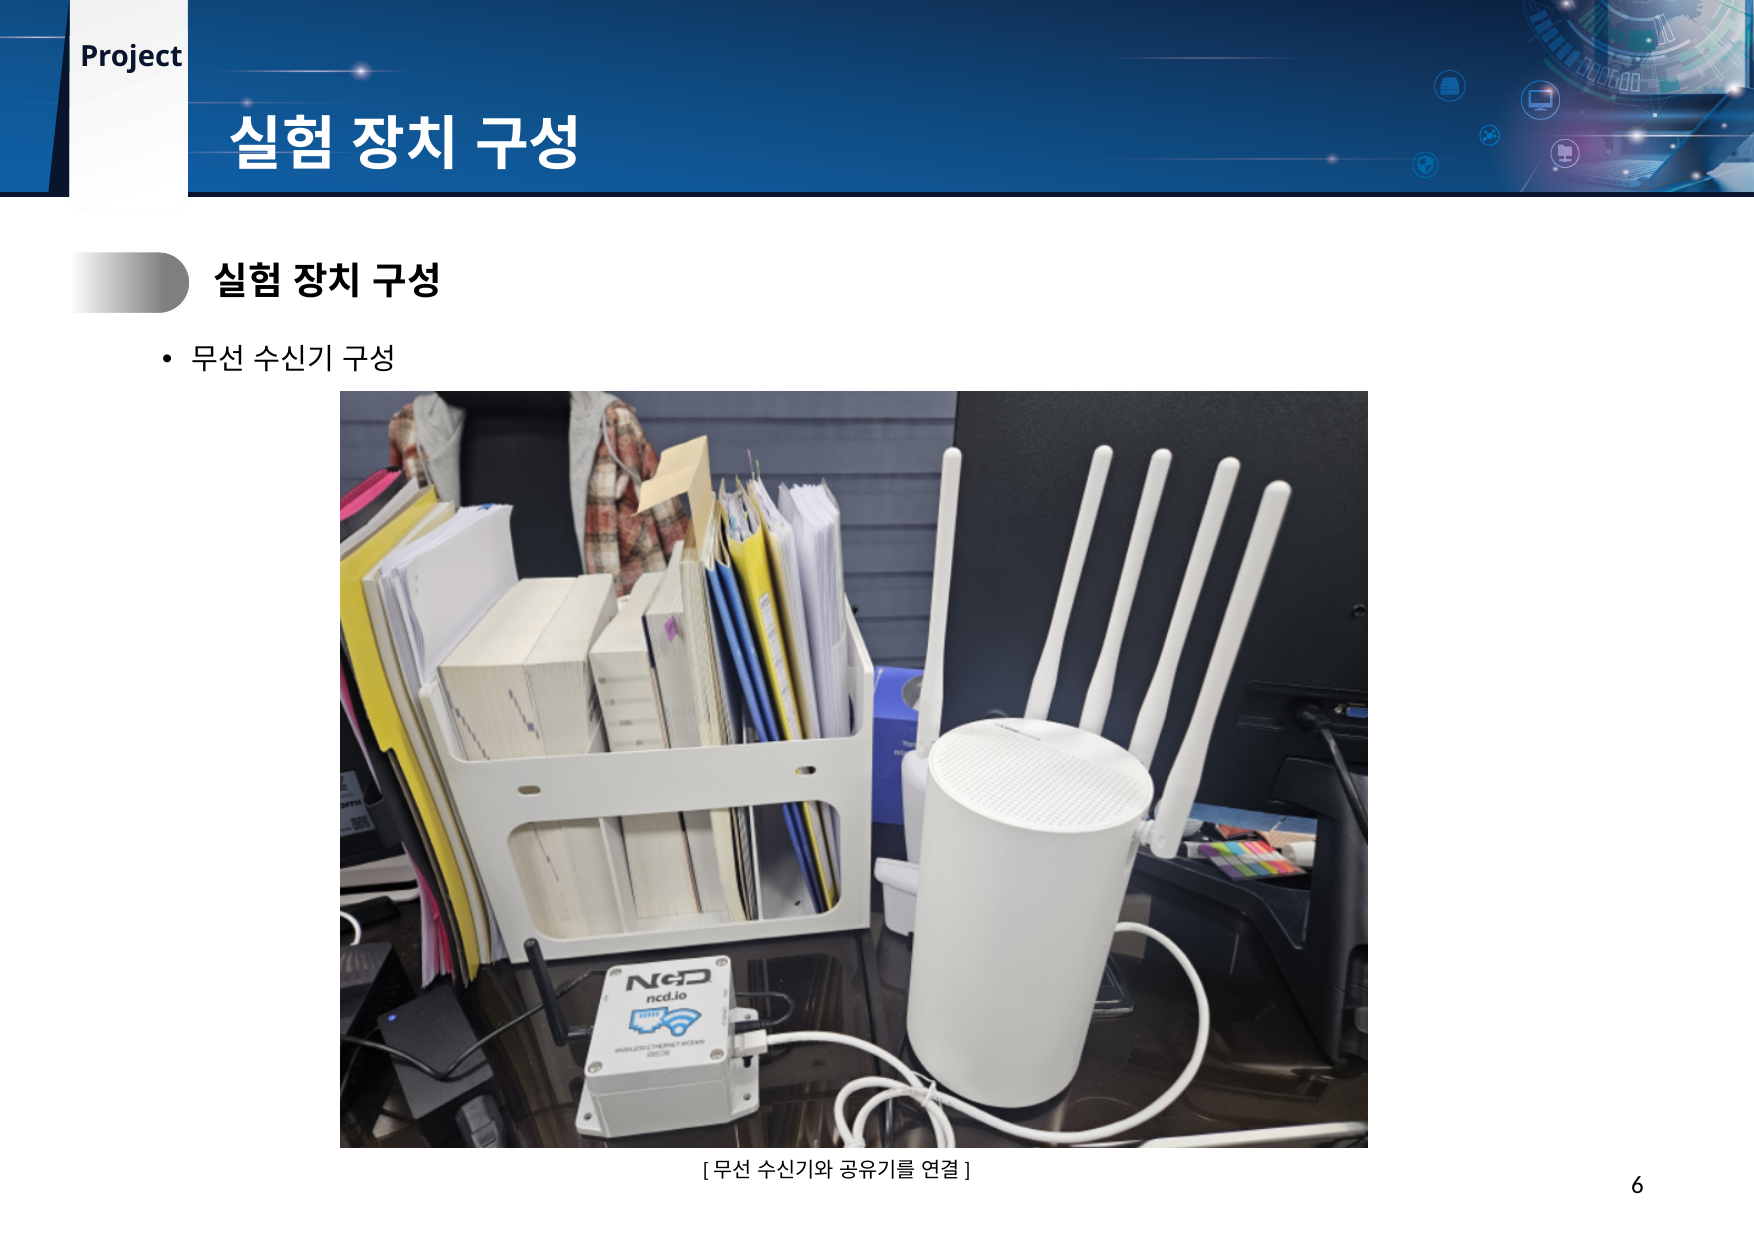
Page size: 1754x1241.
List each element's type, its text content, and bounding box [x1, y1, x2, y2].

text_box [70, 251, 893, 314]
text_box [무선 수신기와 공유기를 연결] [562, 1149, 1111, 1189]
text_box 무선 수신기 구성 [147, 322, 1095, 383]
picture [188, 0, 1754, 192]
picture [0, 0, 69, 192]
text_box 6 [1616, 1160, 1752, 1206]
picture [340, 391, 1368, 1148]
text_box 실험 장치 구성 [213, 98, 1522, 184]
